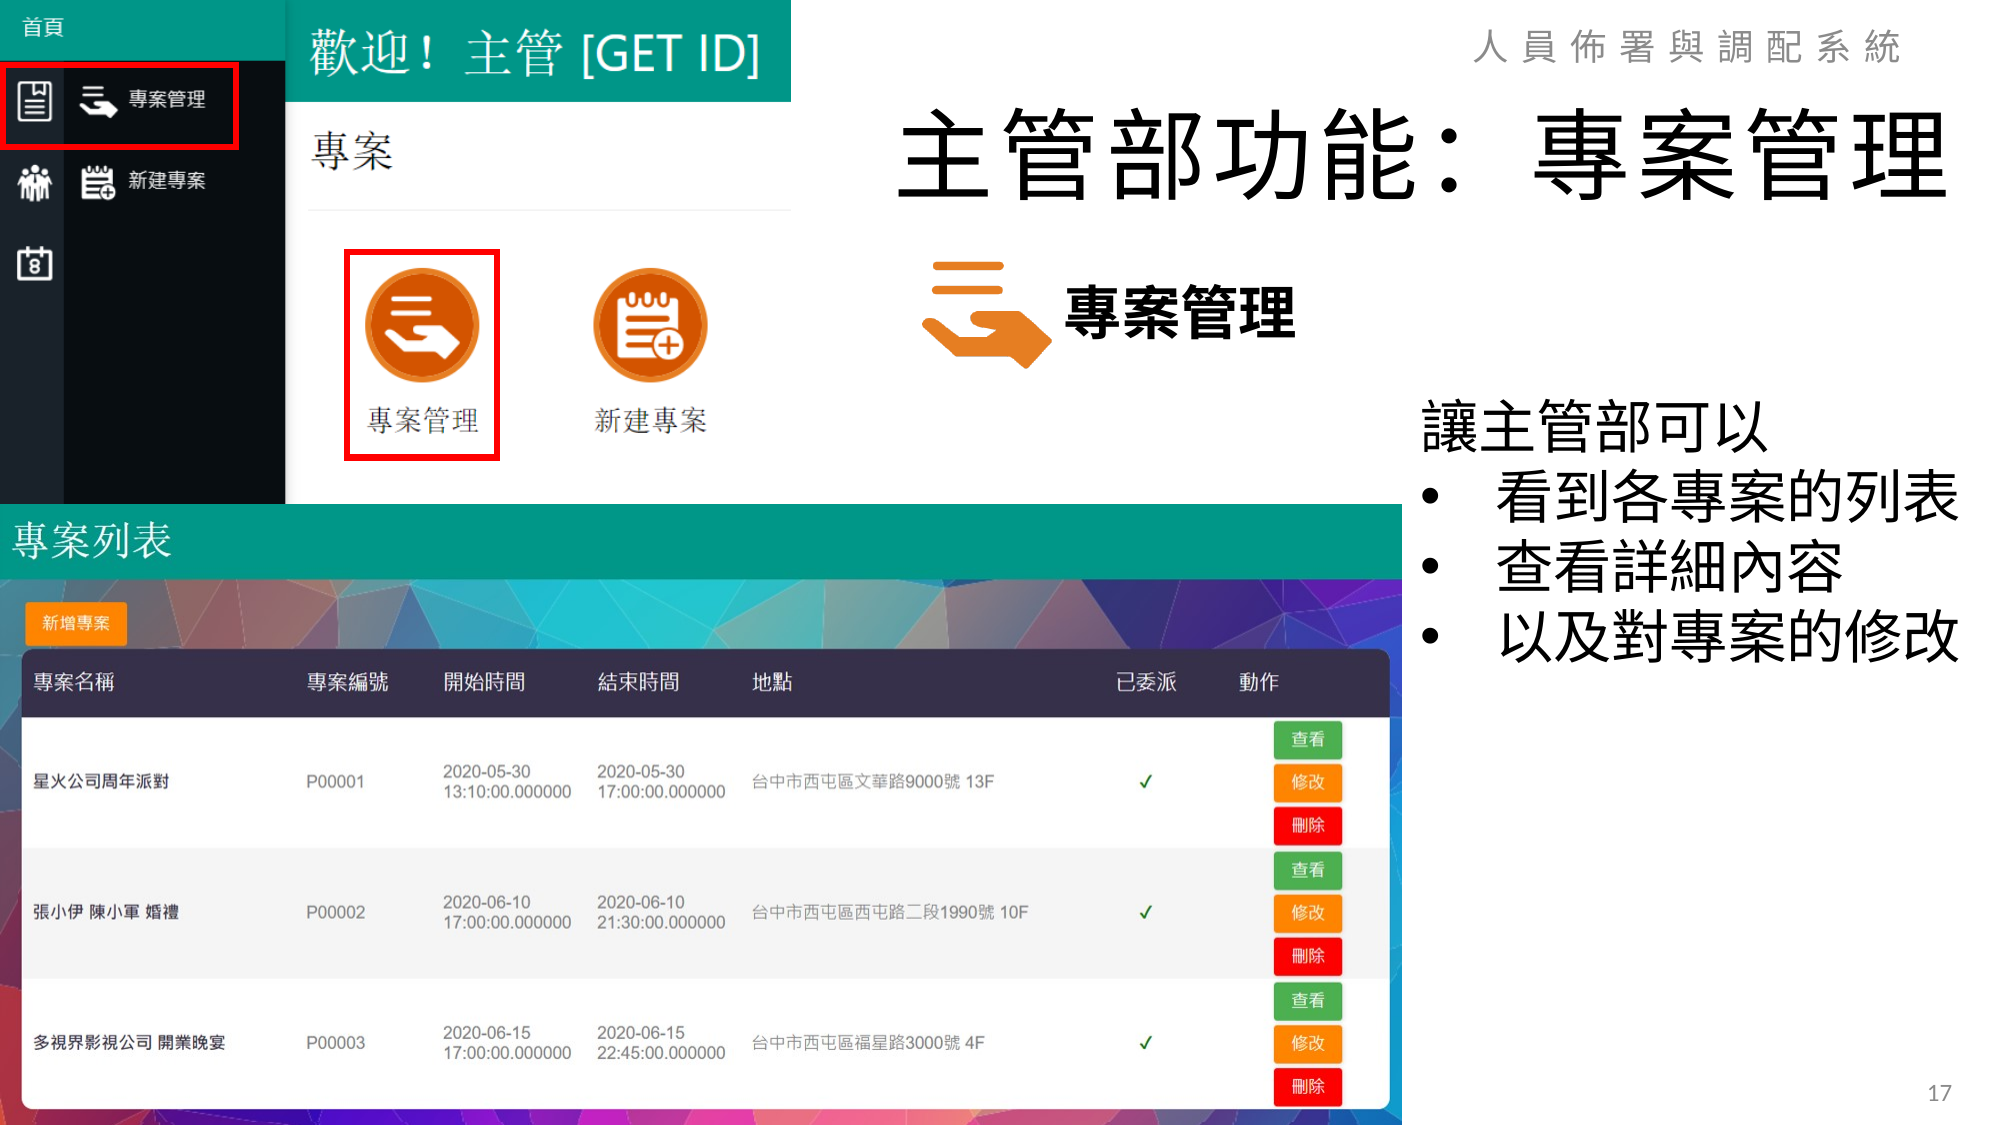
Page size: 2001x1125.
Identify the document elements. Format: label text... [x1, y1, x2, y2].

slide_number 17 [1894, 1061, 1968, 1121]
text_box 專案管理 [1054, 268, 1312, 354]
list 人員佈署與調配系統 [1457, 16, 1982, 52]
picture [919, 244, 1054, 379]
text_box 主管部功能：專案管理 [878, 52, 1990, 253]
text_box 讓主管部可以 看到各專案的列表 查看詳細內容 以及對專案的修改 [1405, 382, 1982, 678]
picture [0, 0, 1403, 1125]
